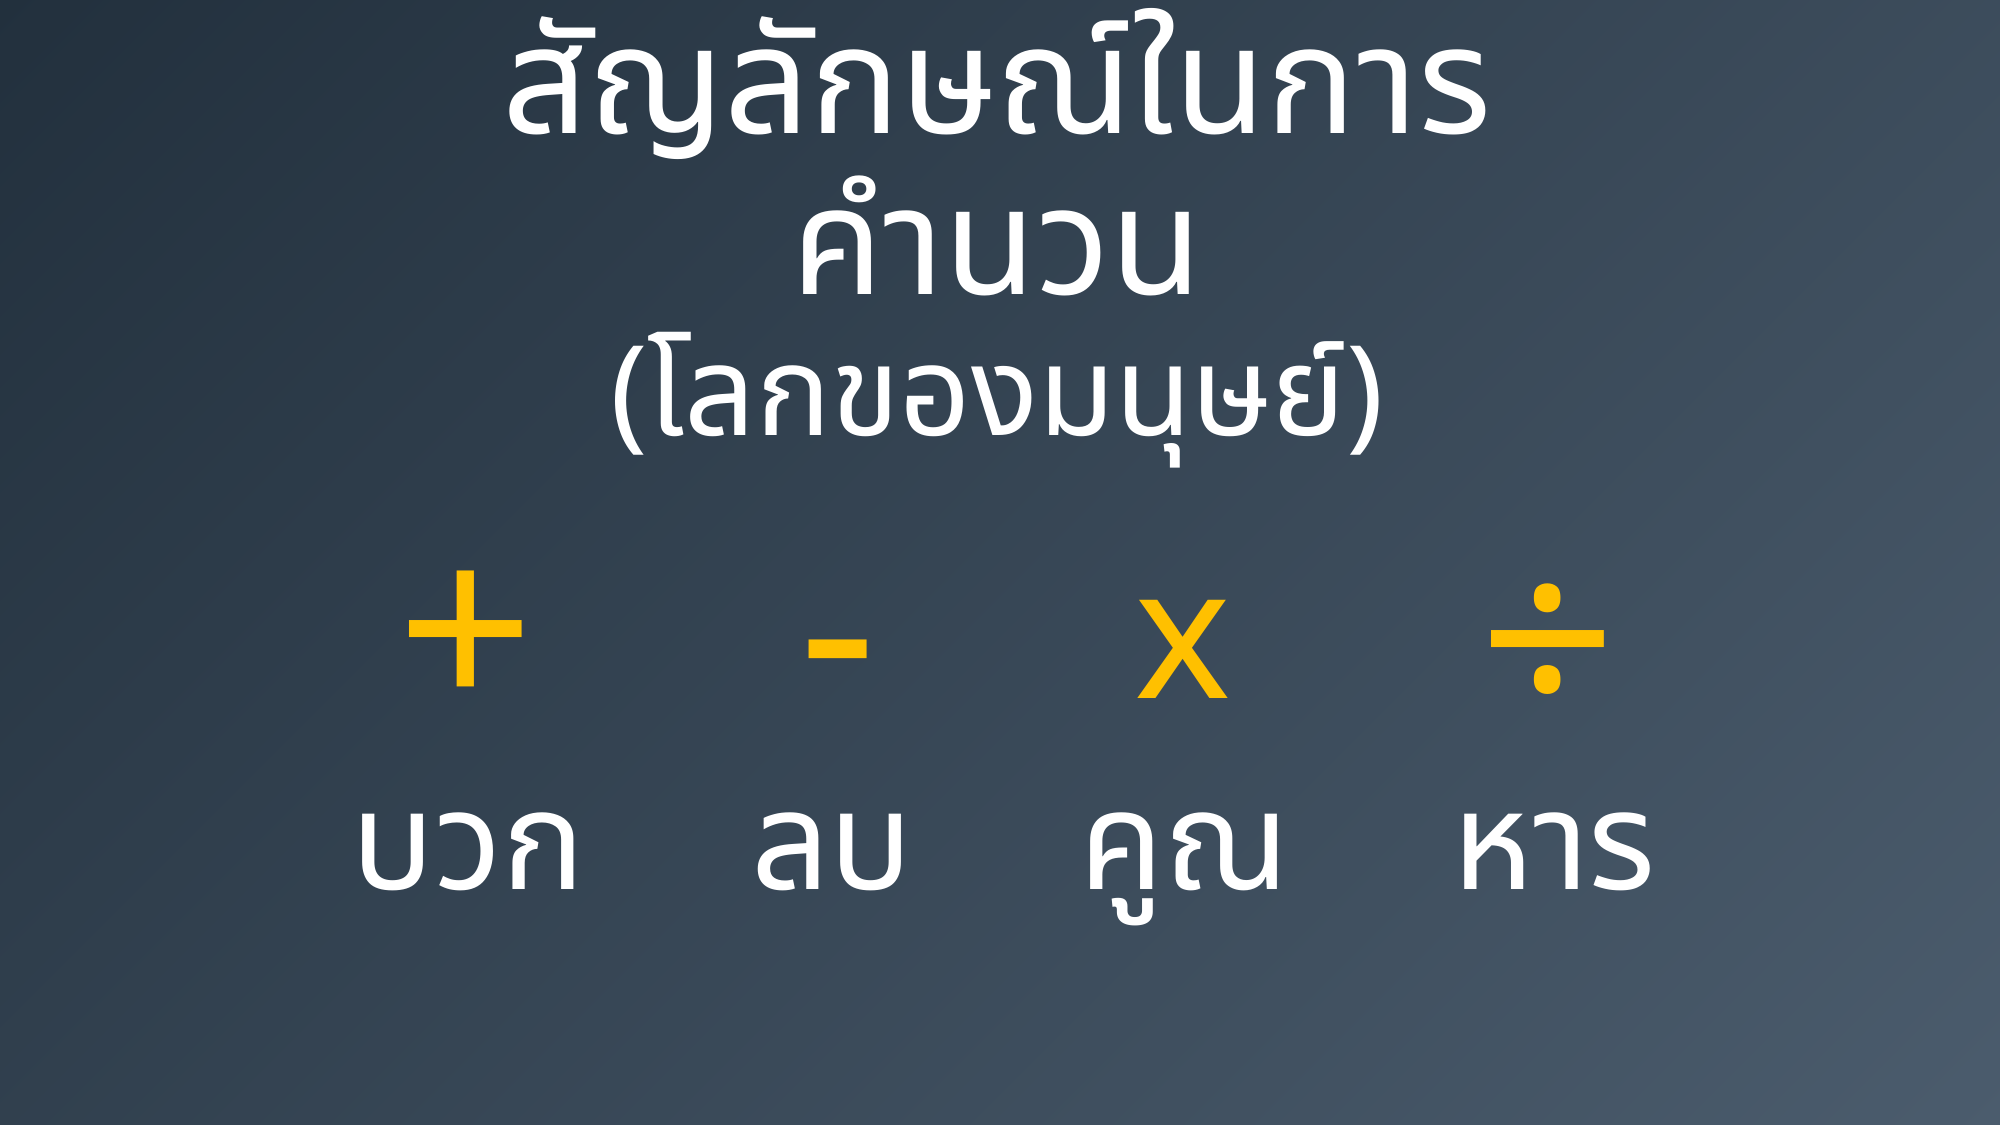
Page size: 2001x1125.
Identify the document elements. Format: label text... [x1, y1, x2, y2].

text_box สัญลักษณ์ในการคำนวน (โลกของมนุษย์) [422, 135, 1573, 331]
text_box + [383, 466, 550, 769]
text_box x [1119, 507, 1247, 743]
text_box บวก [337, 744, 600, 925]
text_box คูณ [1065, 744, 1305, 925]
text_box - [784, 466, 891, 769]
text_box ÷ [1464, 476, 1632, 779]
text_box หาร [1437, 744, 1671, 925]
text_box ลบ [736, 744, 928, 925]
